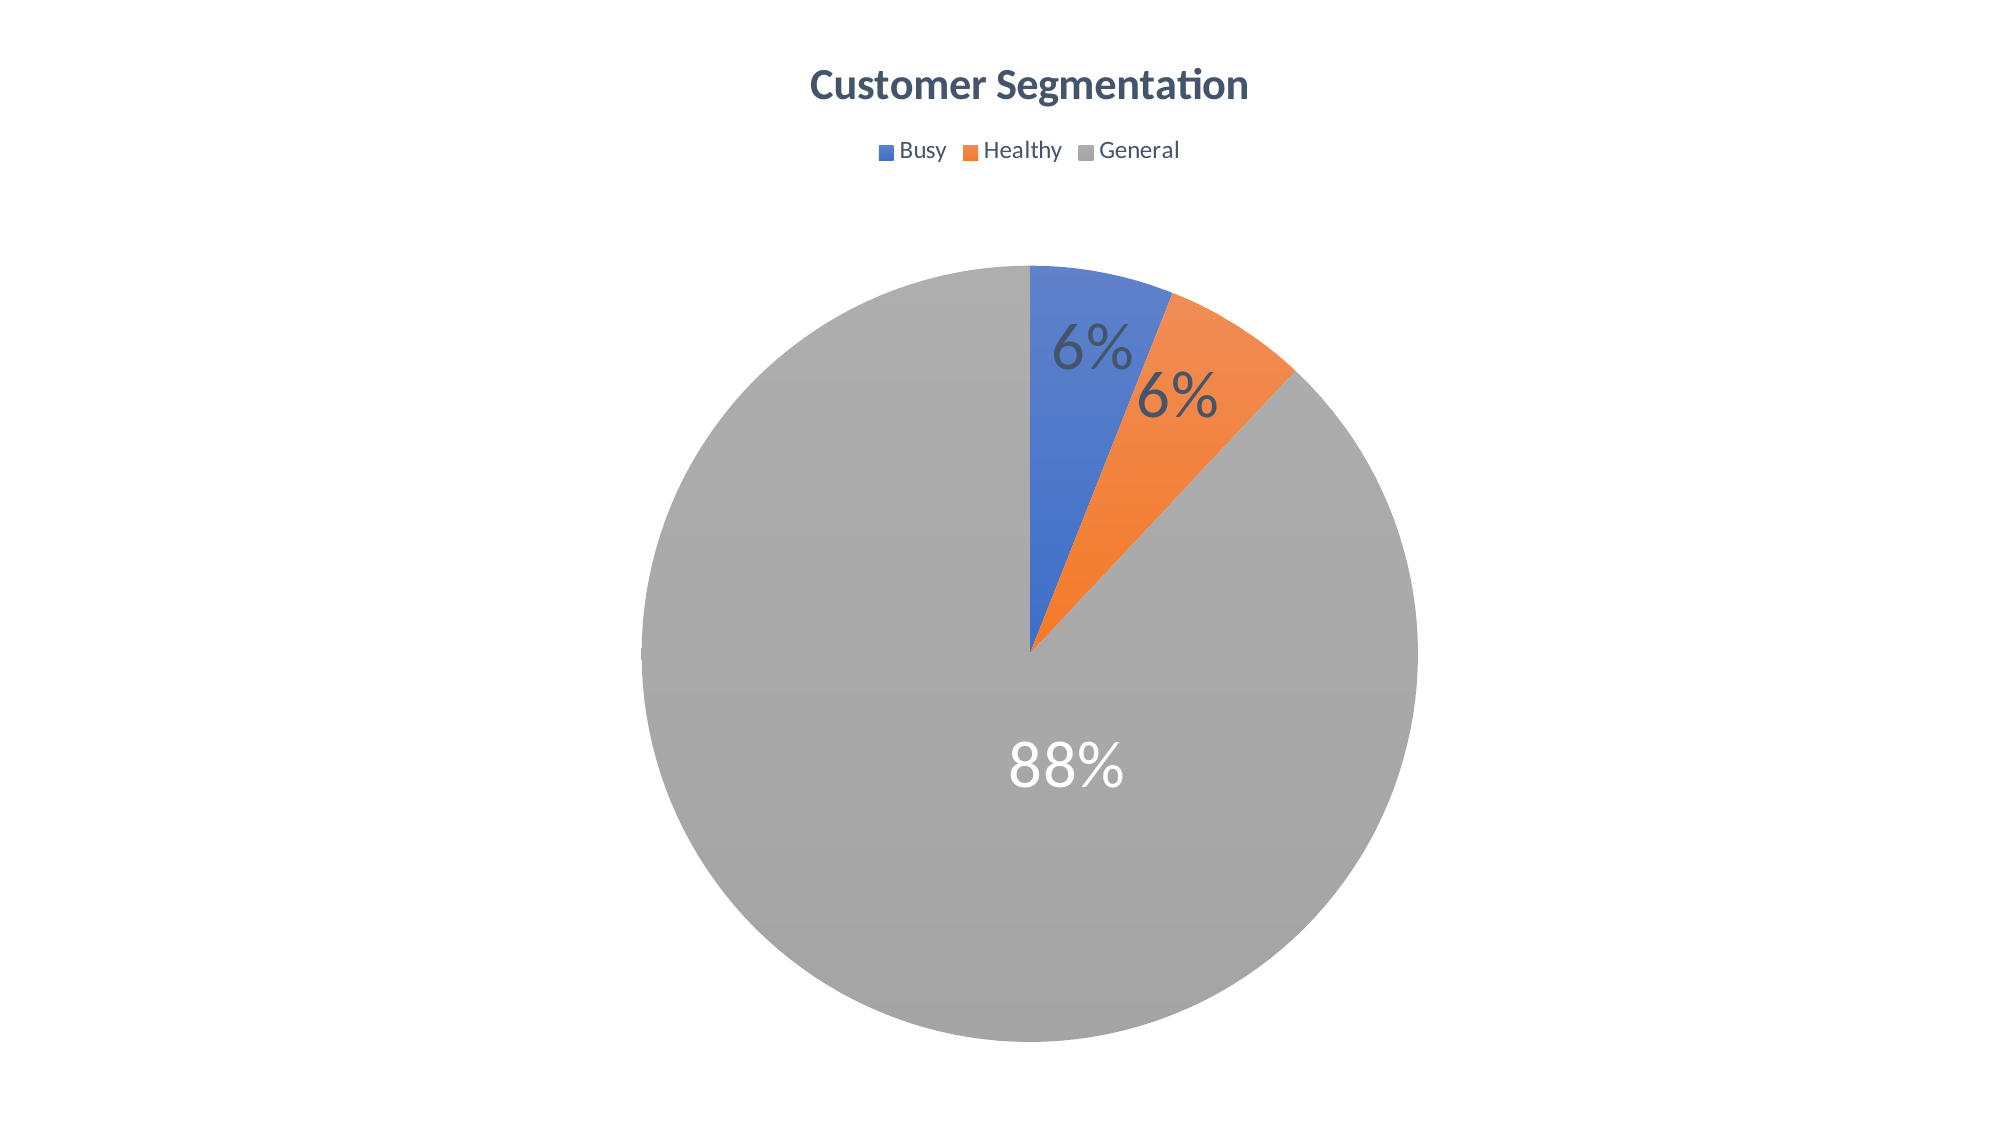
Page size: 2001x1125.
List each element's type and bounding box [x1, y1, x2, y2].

chart [155, 23, 1904, 1125]
